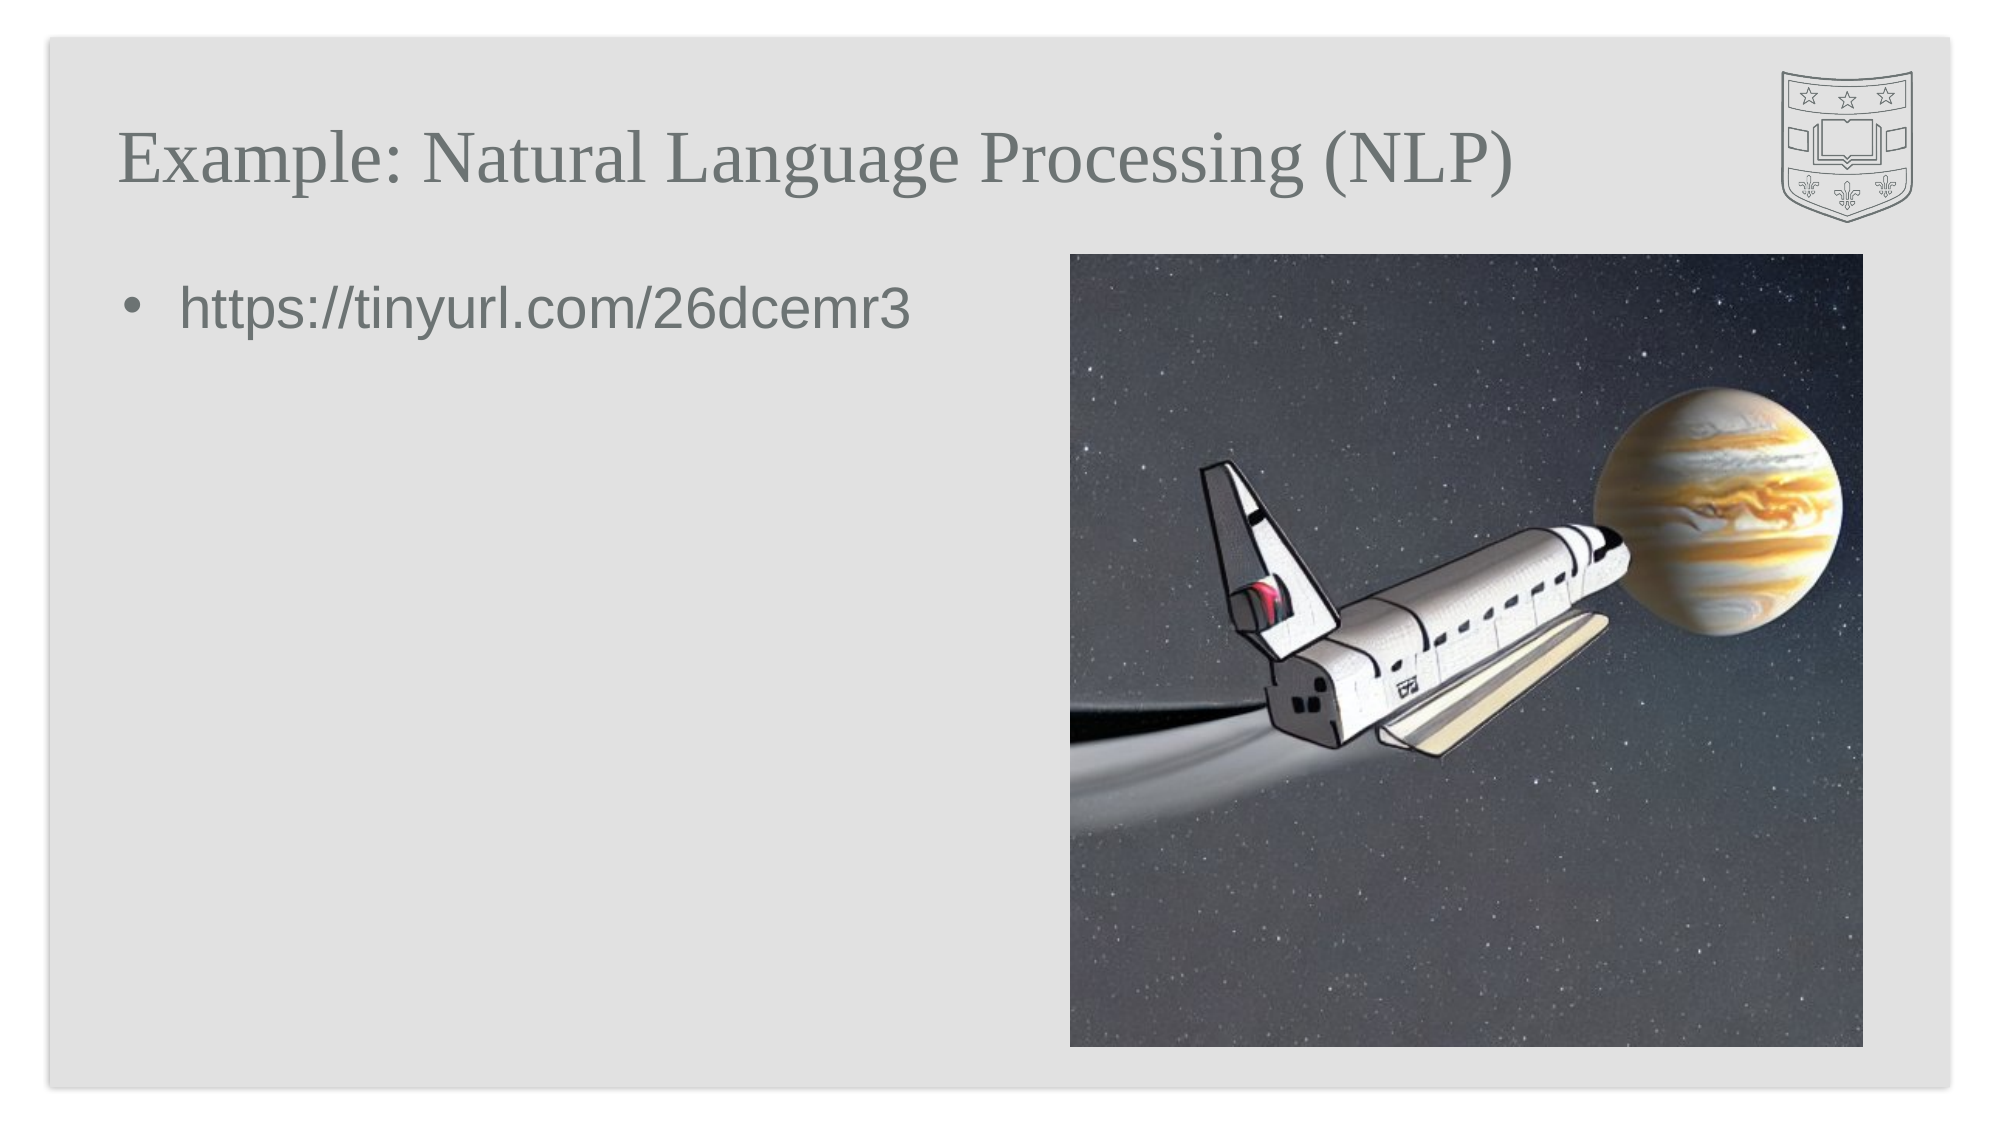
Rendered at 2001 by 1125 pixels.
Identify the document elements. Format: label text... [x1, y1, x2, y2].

title Example: Natural Language Processing (NLP) [102, 71, 1686, 233]
picture [1070, 254, 1863, 1047]
picture [1781, 71, 1913, 223]
list https://tinyurl.com/26dcemr3 [108, 262, 930, 1047]
